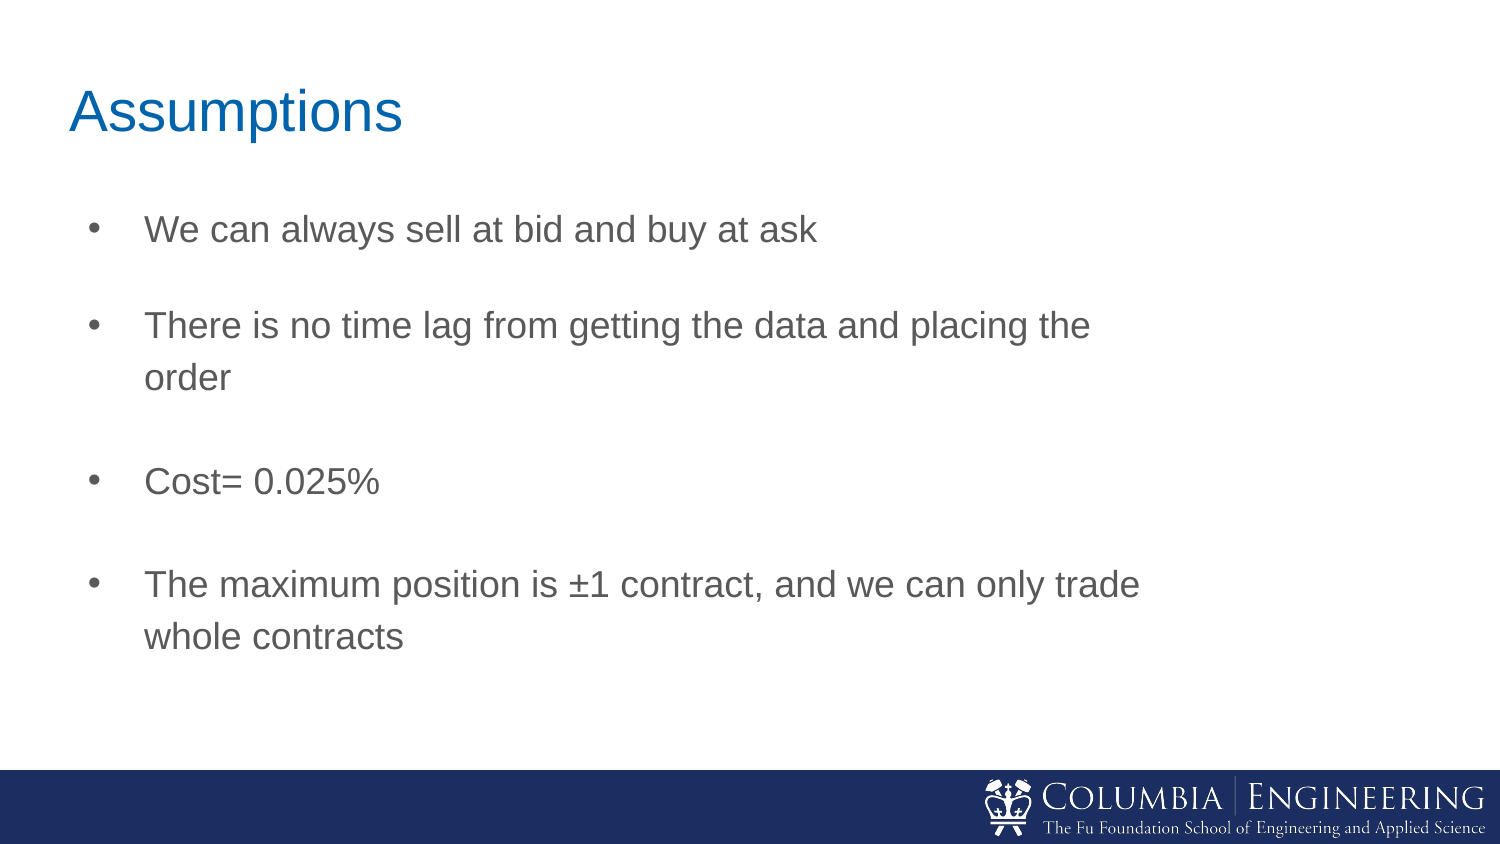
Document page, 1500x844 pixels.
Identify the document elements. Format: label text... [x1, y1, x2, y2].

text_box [0, 770, 1500, 844]
text_box We can always sell at bid and buy at ask There is no time lag from getting the data and placing the order Cost= 0.025% The maximum position is ±1 contract, and we can only trade whole contracts [54, 190, 1202, 769]
text_box Assumptions [54, 58, 1202, 177]
